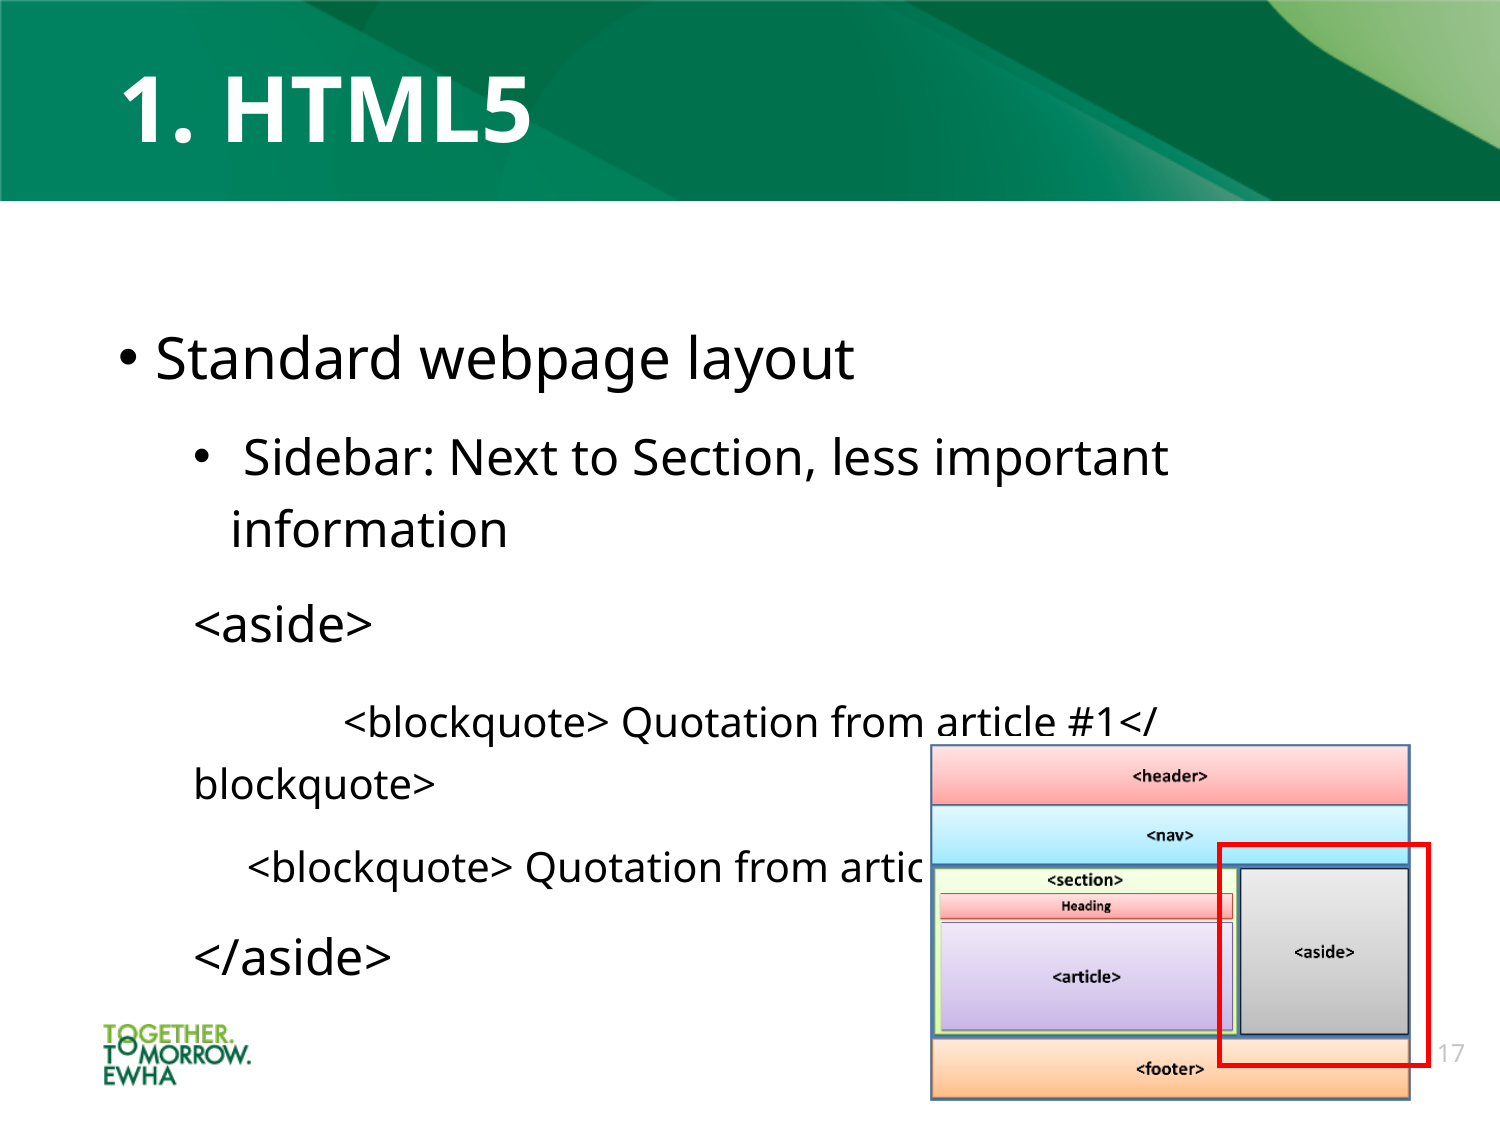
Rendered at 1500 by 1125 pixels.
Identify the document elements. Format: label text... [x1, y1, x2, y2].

picture [103, 1024, 251, 1087]
text_box [1418, 844, 1429, 1066]
slide_number 17 [1418, 1024, 1481, 1085]
picture [0, 0, 1500, 201]
picture [922, 736, 1418, 1109]
list Standard webpage layout Sidebar: Next to Section, less important information <aside> <blockquote> Quotation from article #1</blockquote> <blockquote> Quotation from article #2</blockquote> </aside> [103, 299, 1397, 1014]
title 1. HTML5 [103, 4, 1463, 222]
